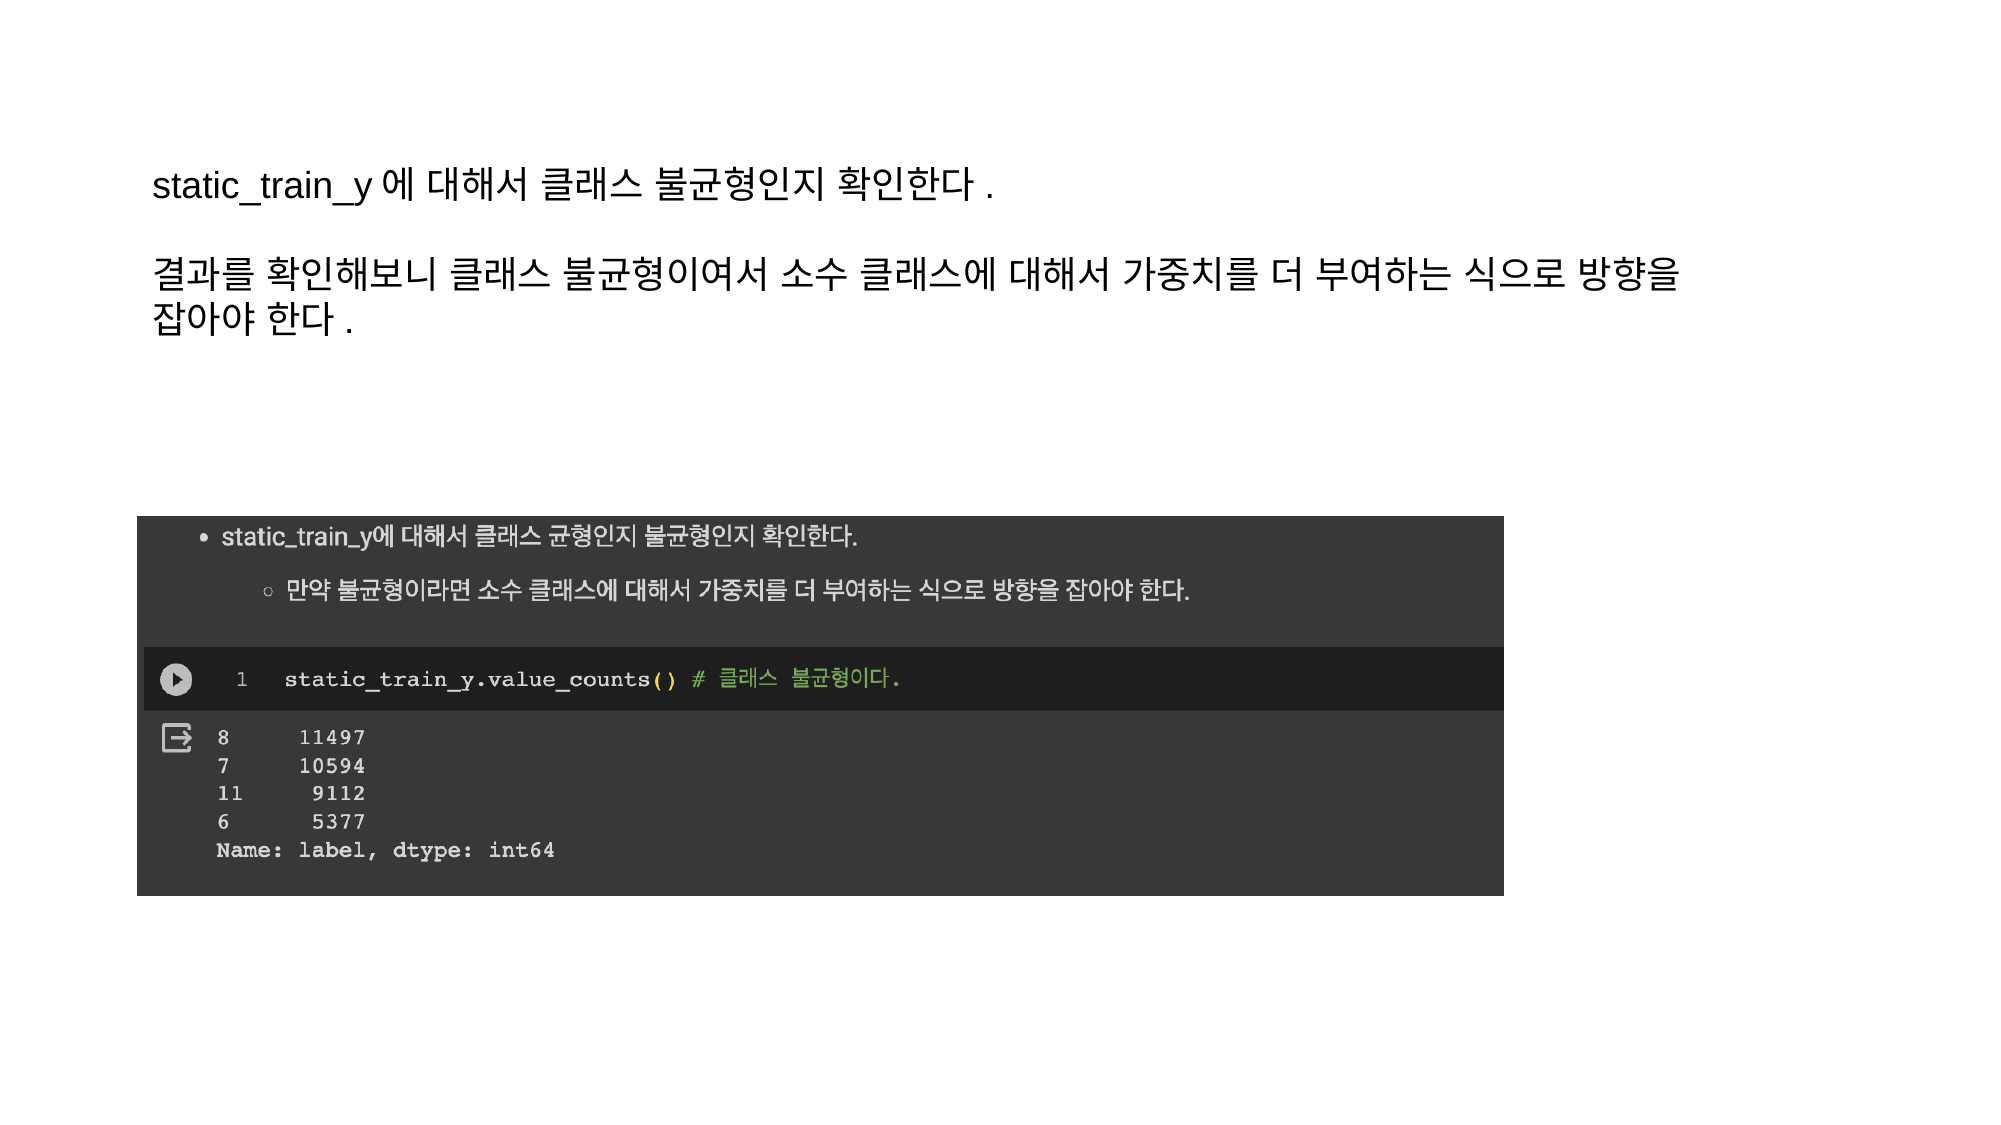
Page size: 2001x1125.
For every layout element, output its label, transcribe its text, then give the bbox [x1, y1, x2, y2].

text_box static_train_y에 대해서 클래스 불균형인지 확인한다. 결과를 확인해보니 클래스 불균형이여서 소수 클래스에 대해서 가중치를 더 부여하는 식으로 방향을 잡아야 한다. [137, 154, 1722, 349]
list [137, 516, 1504, 896]
